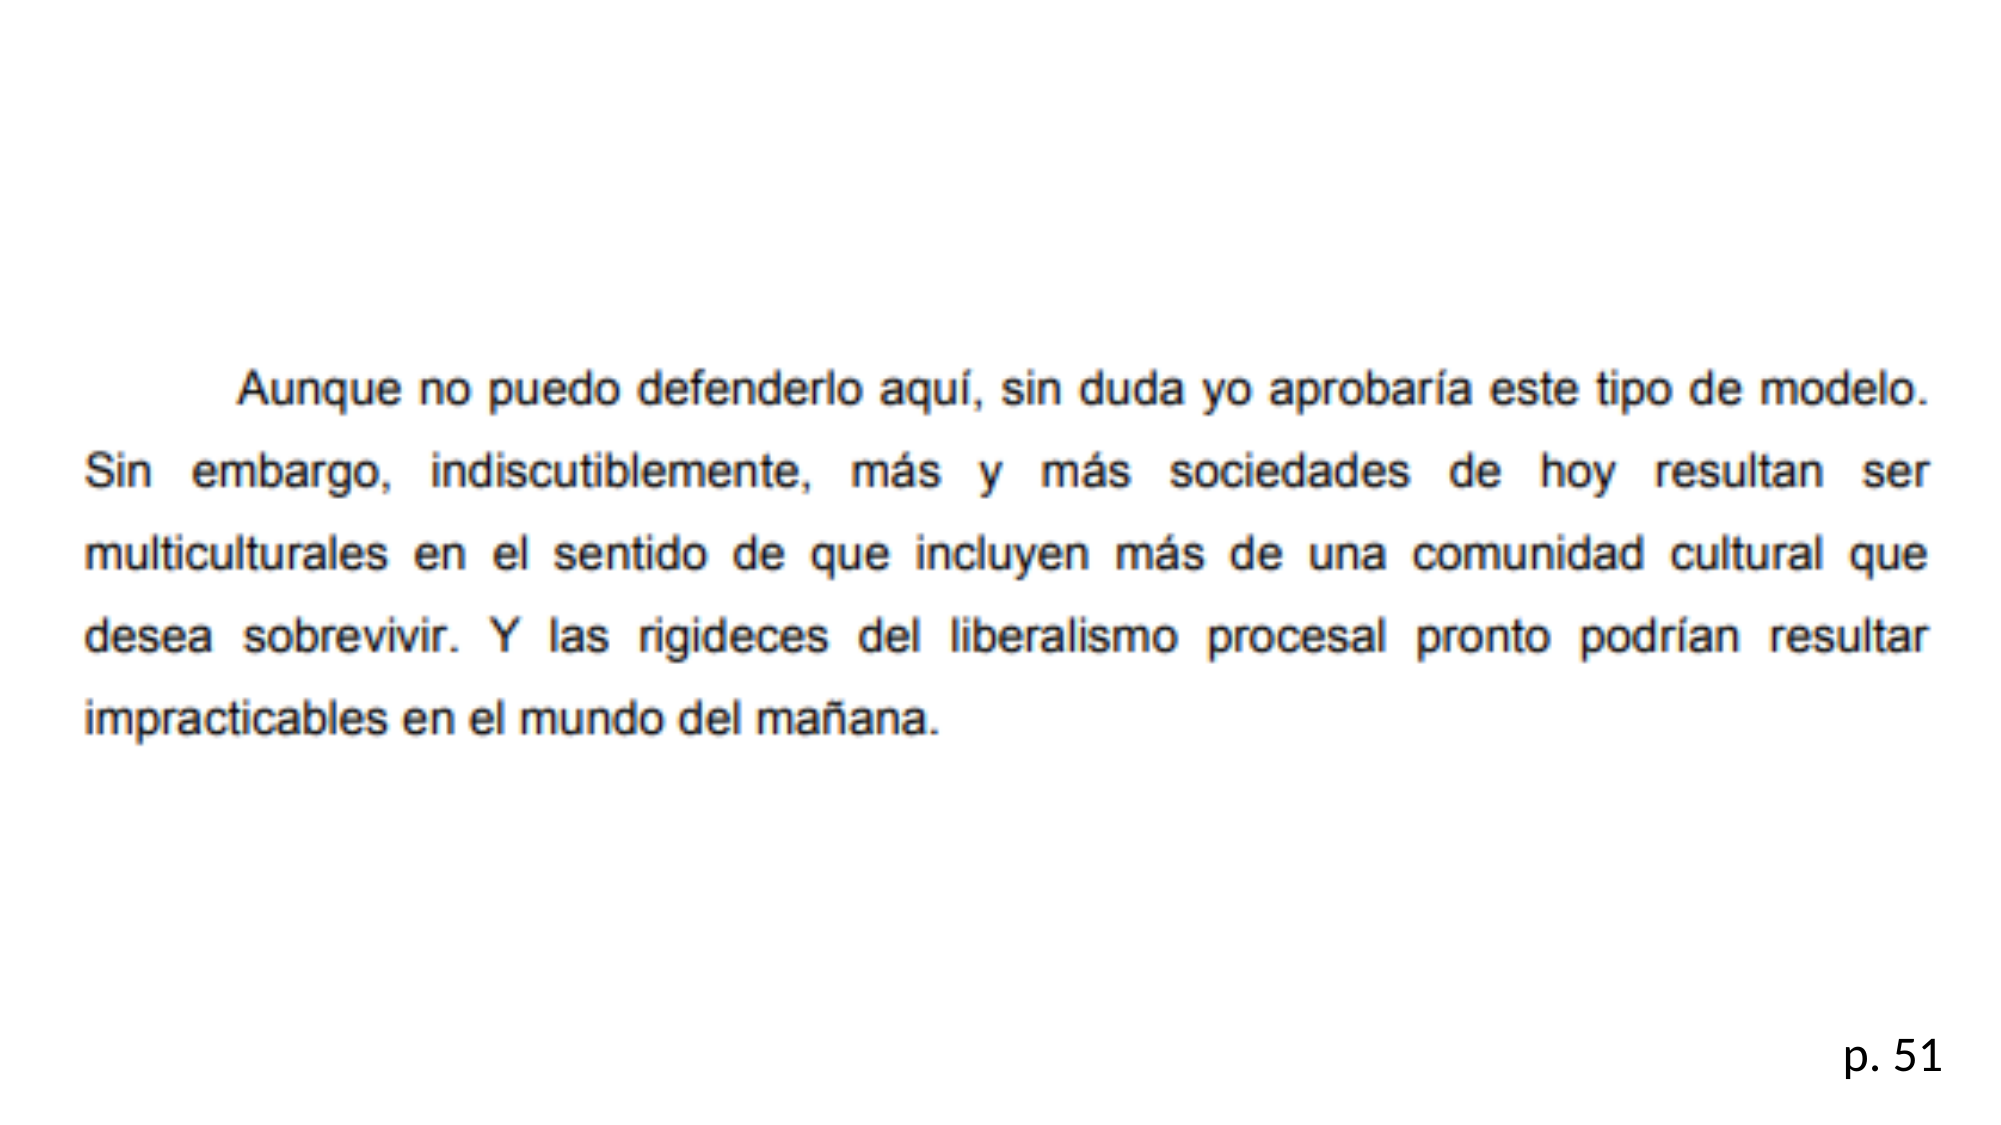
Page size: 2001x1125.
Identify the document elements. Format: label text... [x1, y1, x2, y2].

picture [51, 352, 1971, 775]
text_box p. 51 [1827, 1014, 1971, 1089]
